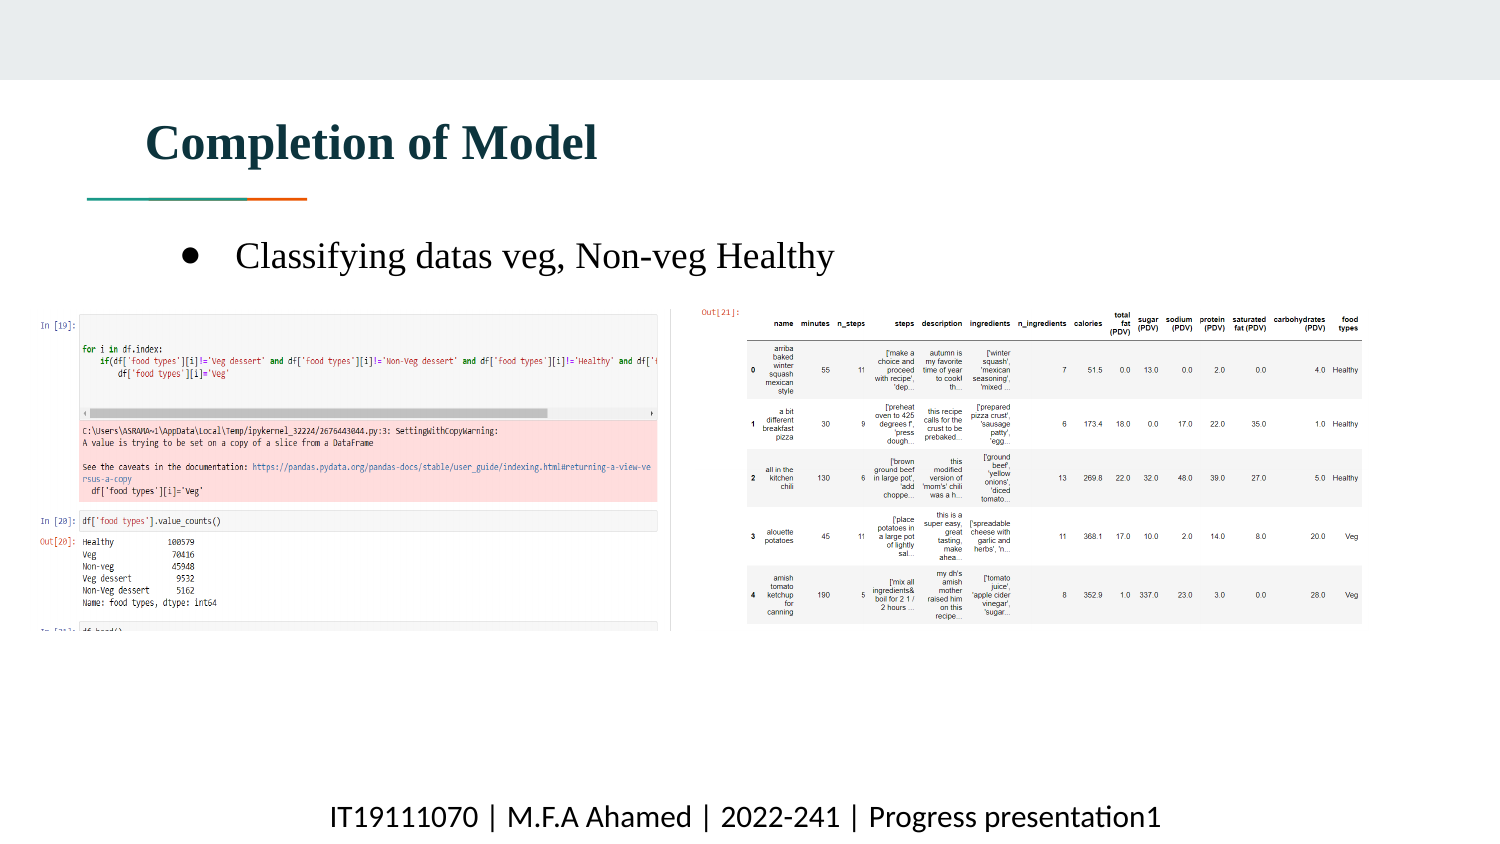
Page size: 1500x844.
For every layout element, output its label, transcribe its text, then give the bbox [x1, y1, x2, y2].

title Completion of Model [129, 94, 1103, 192]
text_box IT19111070 | M.F.A Ahamed | 2022-241 | Progress presentation1 [314, 775, 1186, 844]
picture [695, 309, 1369, 632]
picture [24, 309, 671, 632]
text_box Classifying datas veg, Non-veg Healthy [145, 223, 1074, 284]
